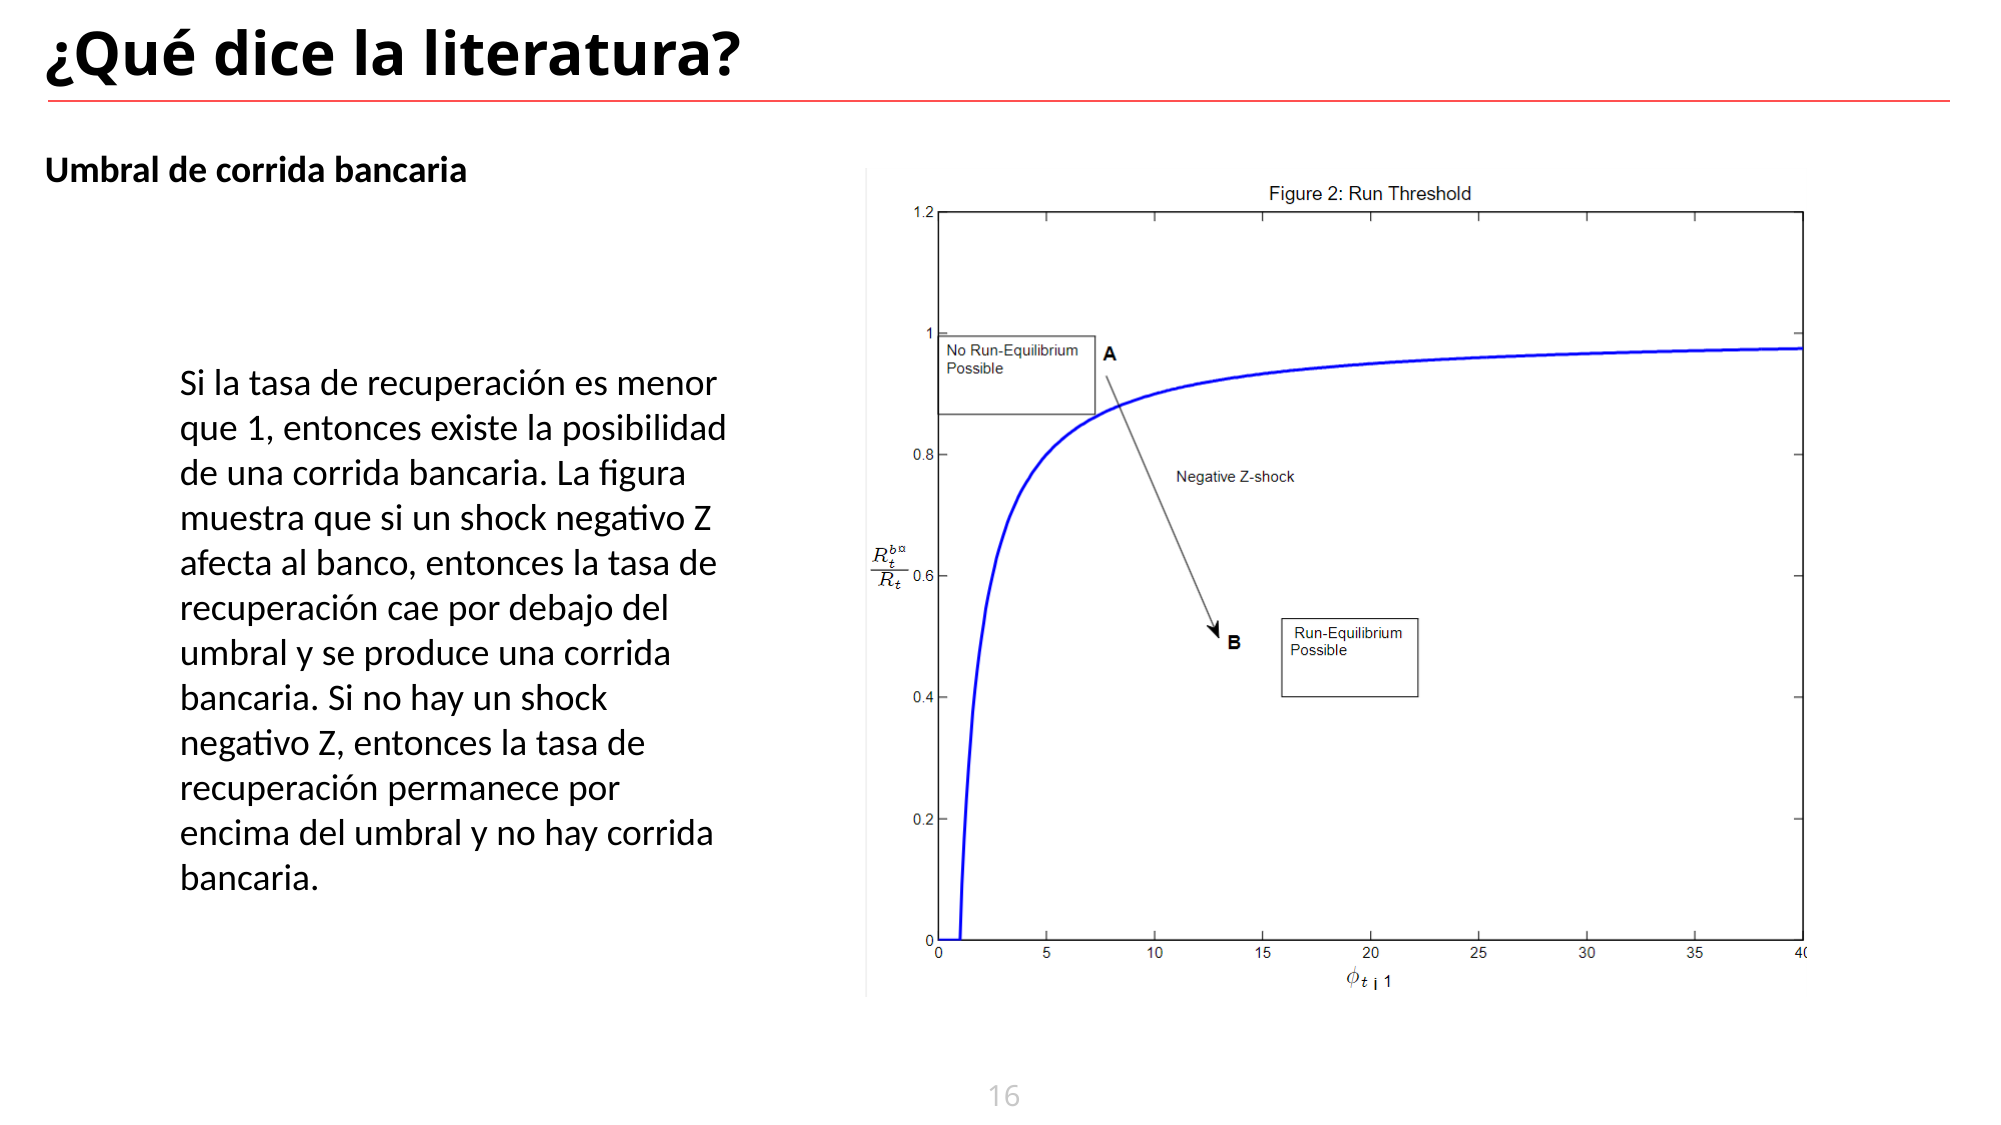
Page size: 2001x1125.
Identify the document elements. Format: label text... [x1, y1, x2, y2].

text_box [1144, 870, 2000, 1125]
text_box Umbral de corrida bancaria [30, 137, 1032, 198]
text_box [48, 125, 1938, 309]
slide_number 16 [778, 1067, 1144, 1125]
picture [865, 167, 1808, 997]
text_box Si la tasa de recuperación es menor que 1, entonces existe la posibilidad de una corrida bancaria. La figura muestra que si un shock negativo Z afecta al banco, entonces la tasa de recuperación cae por debajo del umbral y se produce una corrida bancaria. Si no hay un shock negativo Z, entonces la tasa de recuperación permanece por encima del umbral y no hay corrida bancaria. [165, 351, 748, 906]
title ¿Qué dice la literatura? [30, 15, 1950, 97]
